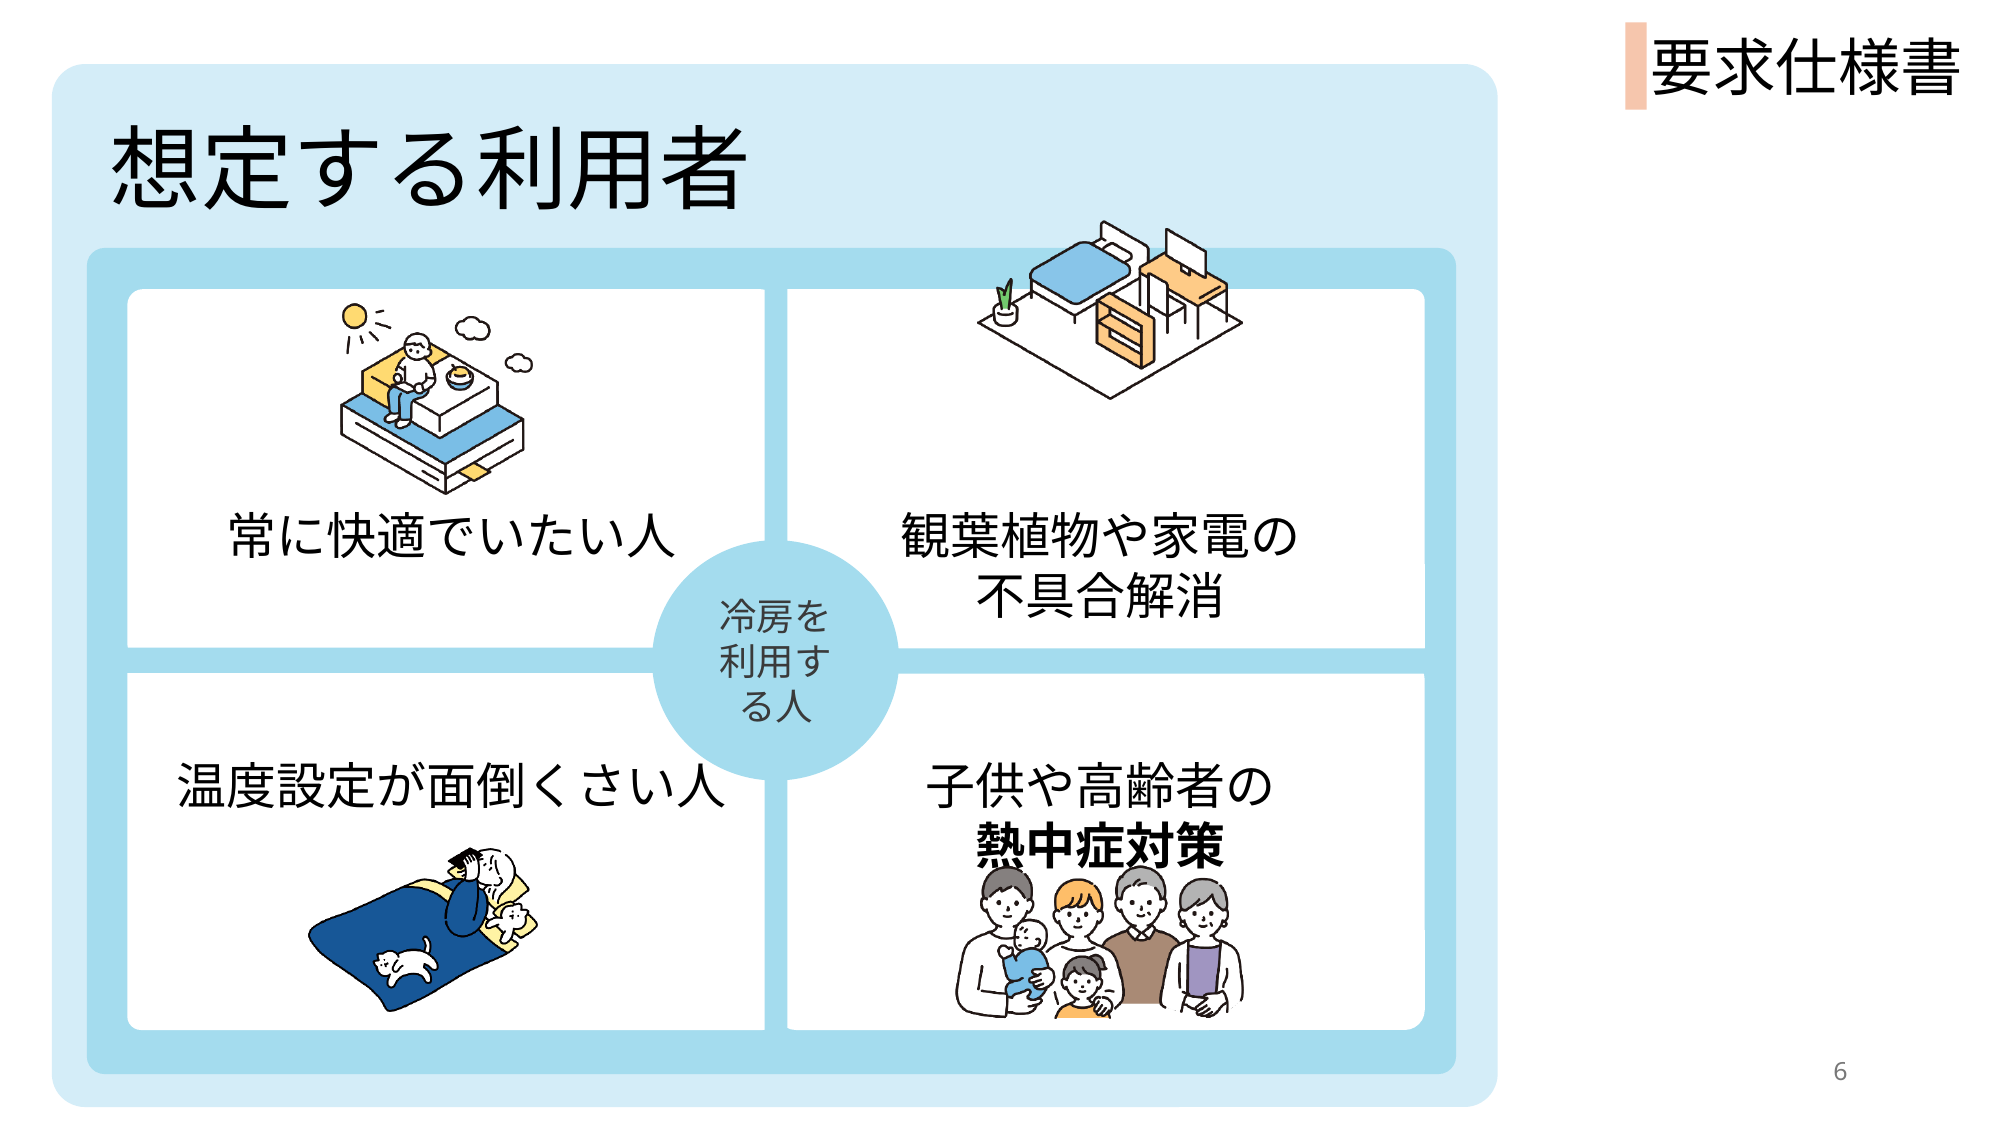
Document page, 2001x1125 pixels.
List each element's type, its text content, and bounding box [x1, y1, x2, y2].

text_box [85, 246, 1458, 1076]
text_box 観葉植物や家電の 不具合解消 [784, 287, 1427, 647]
text_box 常に快適でいたい人 [125, 287, 764, 646]
text_box [1624, 21, 1648, 111]
text_box [107, 646, 651, 674]
text_box 要求仕様書 [1636, 20, 1980, 110]
picture [281, 785, 571, 1075]
text_box 温度設定が面倒くさい人 [125, 674, 763, 1032]
text_box [763, 782, 789, 1040]
text_box [763, 288, 789, 539]
slide_number 6 [1412, 1042, 1863, 1103]
text_box 子供や高齢者の 熱中症対策 [789, 675, 1427, 1032]
picture [340, 303, 533, 496]
title 想定する利用者 [94, 64, 779, 282]
text_box [900, 647, 1429, 675]
text_box 冷房を 利用する人 [650, 538, 901, 783]
picture [954, 865, 1245, 1020]
text_box [50, 62, 1500, 1109]
picture [976, 220, 1243, 401]
